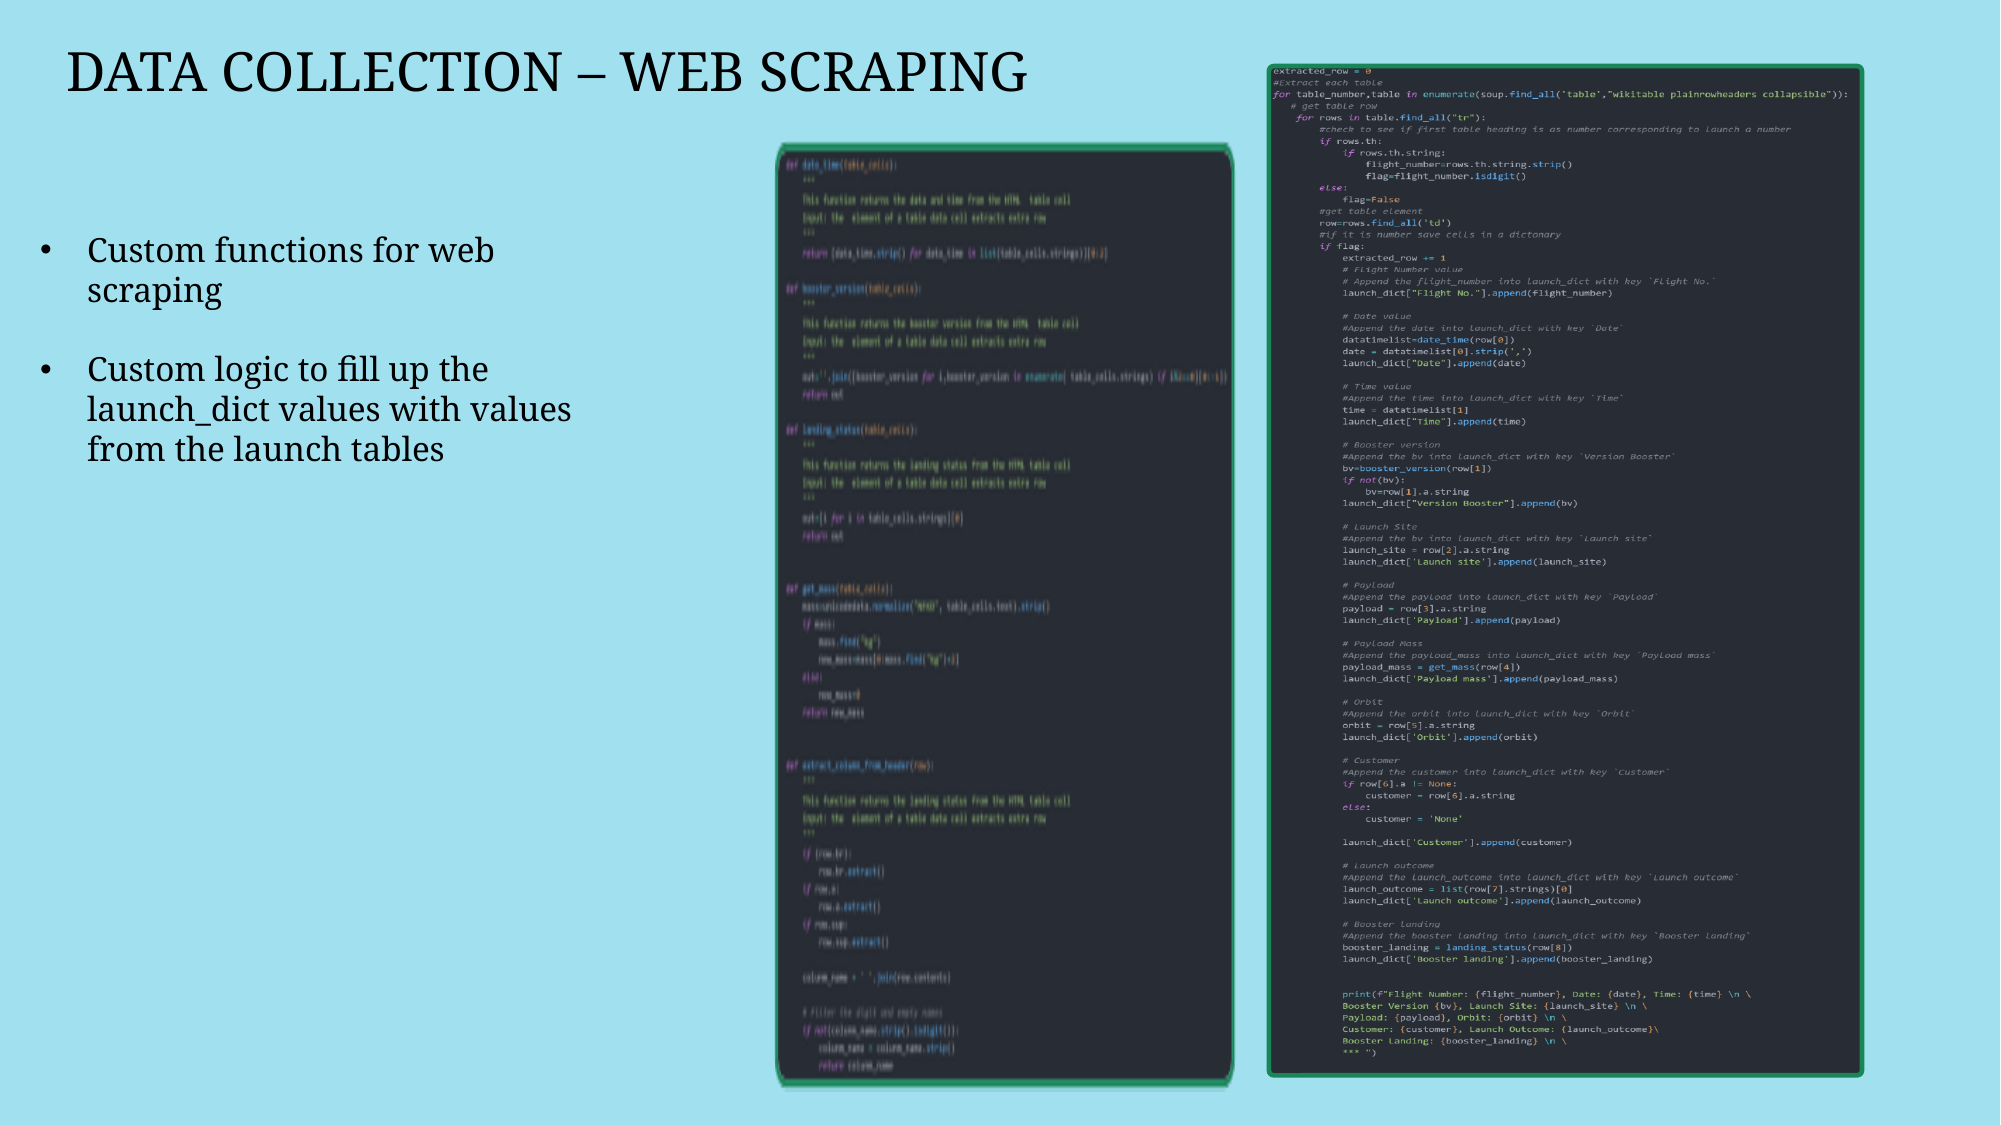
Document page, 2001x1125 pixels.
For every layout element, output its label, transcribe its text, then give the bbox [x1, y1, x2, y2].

picture [774, 141, 1236, 1092]
text_box Custom functions for web scraping Custom logic to fill up the launch_dict values with values from the launch tables [25, 181, 628, 476]
text_box DATA COLLECTION – WEB SCRAPING [66, 30, 1863, 104]
picture [1268, 65, 1862, 1076]
